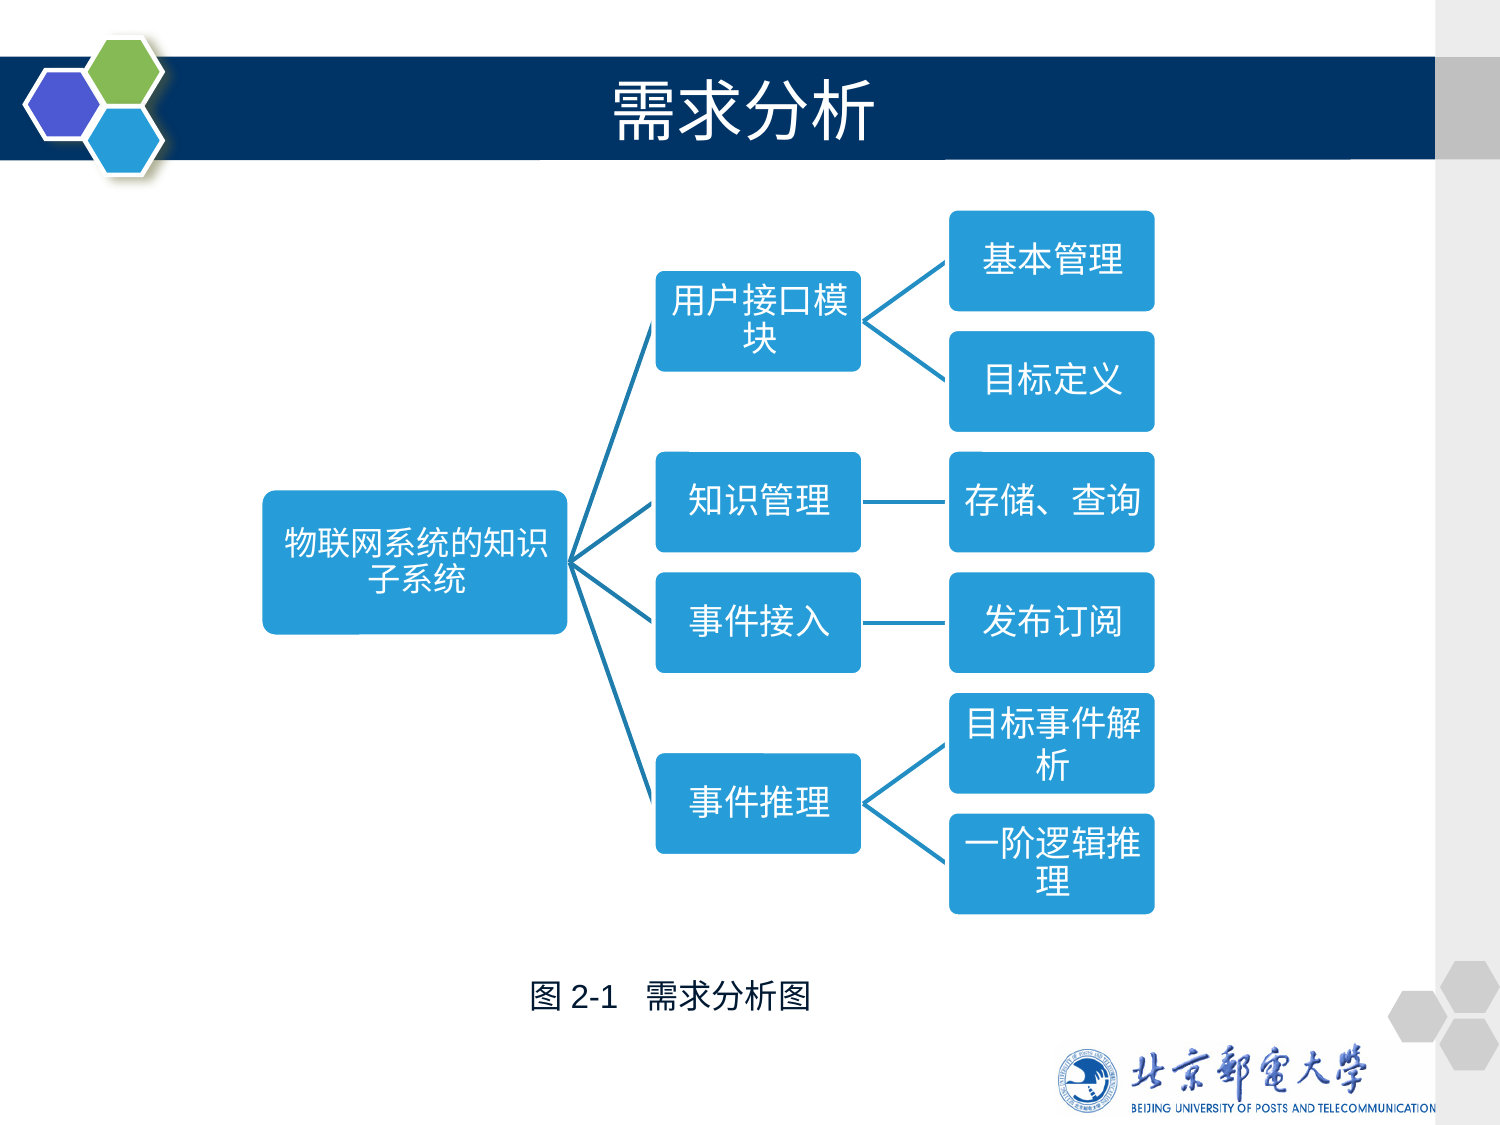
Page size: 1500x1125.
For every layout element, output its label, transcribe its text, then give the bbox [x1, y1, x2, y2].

title 需求分析 [187, 62, 1300, 155]
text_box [206, 207, 1211, 918]
text_box 图2-1 需求分析图 [514, 967, 827, 1023]
picture [1055, 1041, 1435, 1115]
